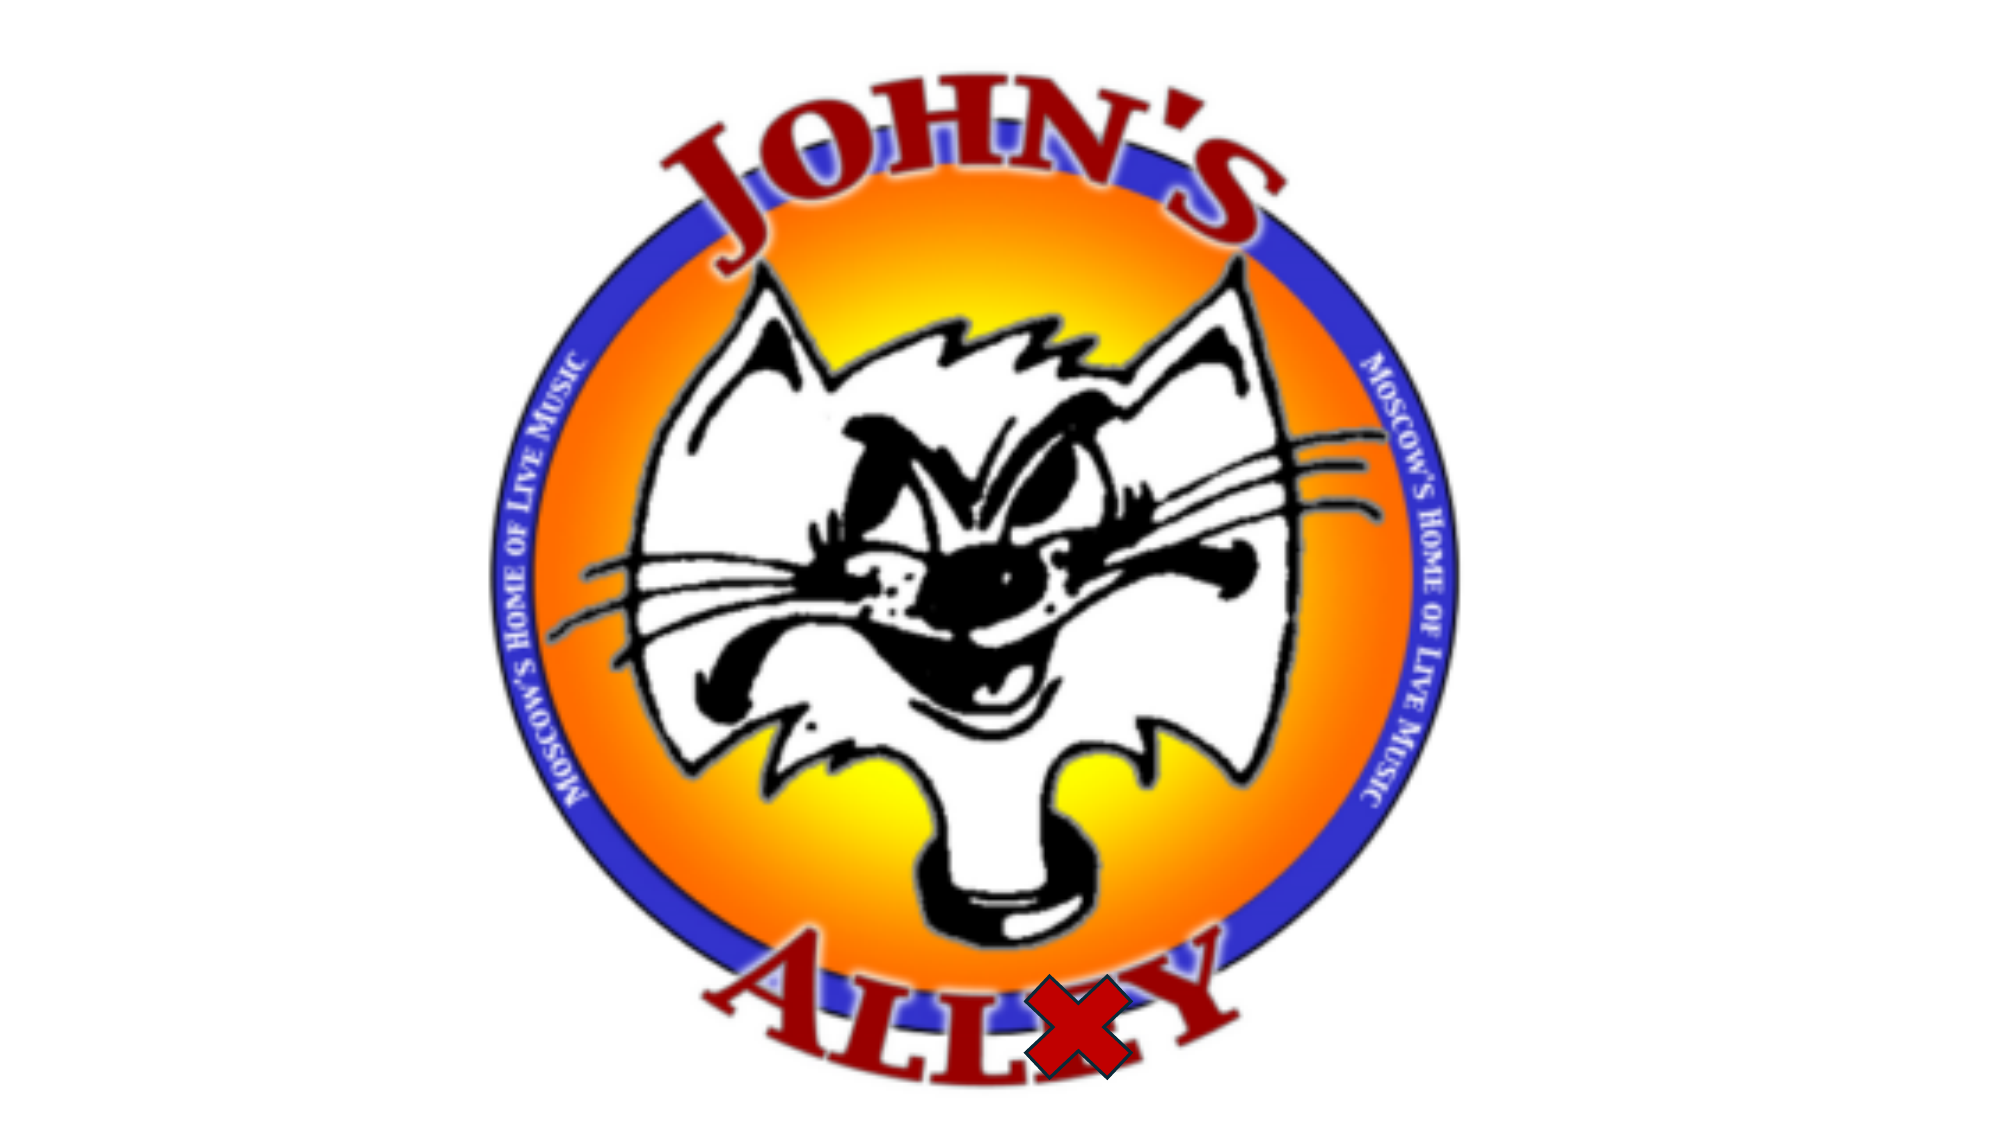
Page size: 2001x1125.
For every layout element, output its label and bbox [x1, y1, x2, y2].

text_box [447, 48, 1515, 1115]
